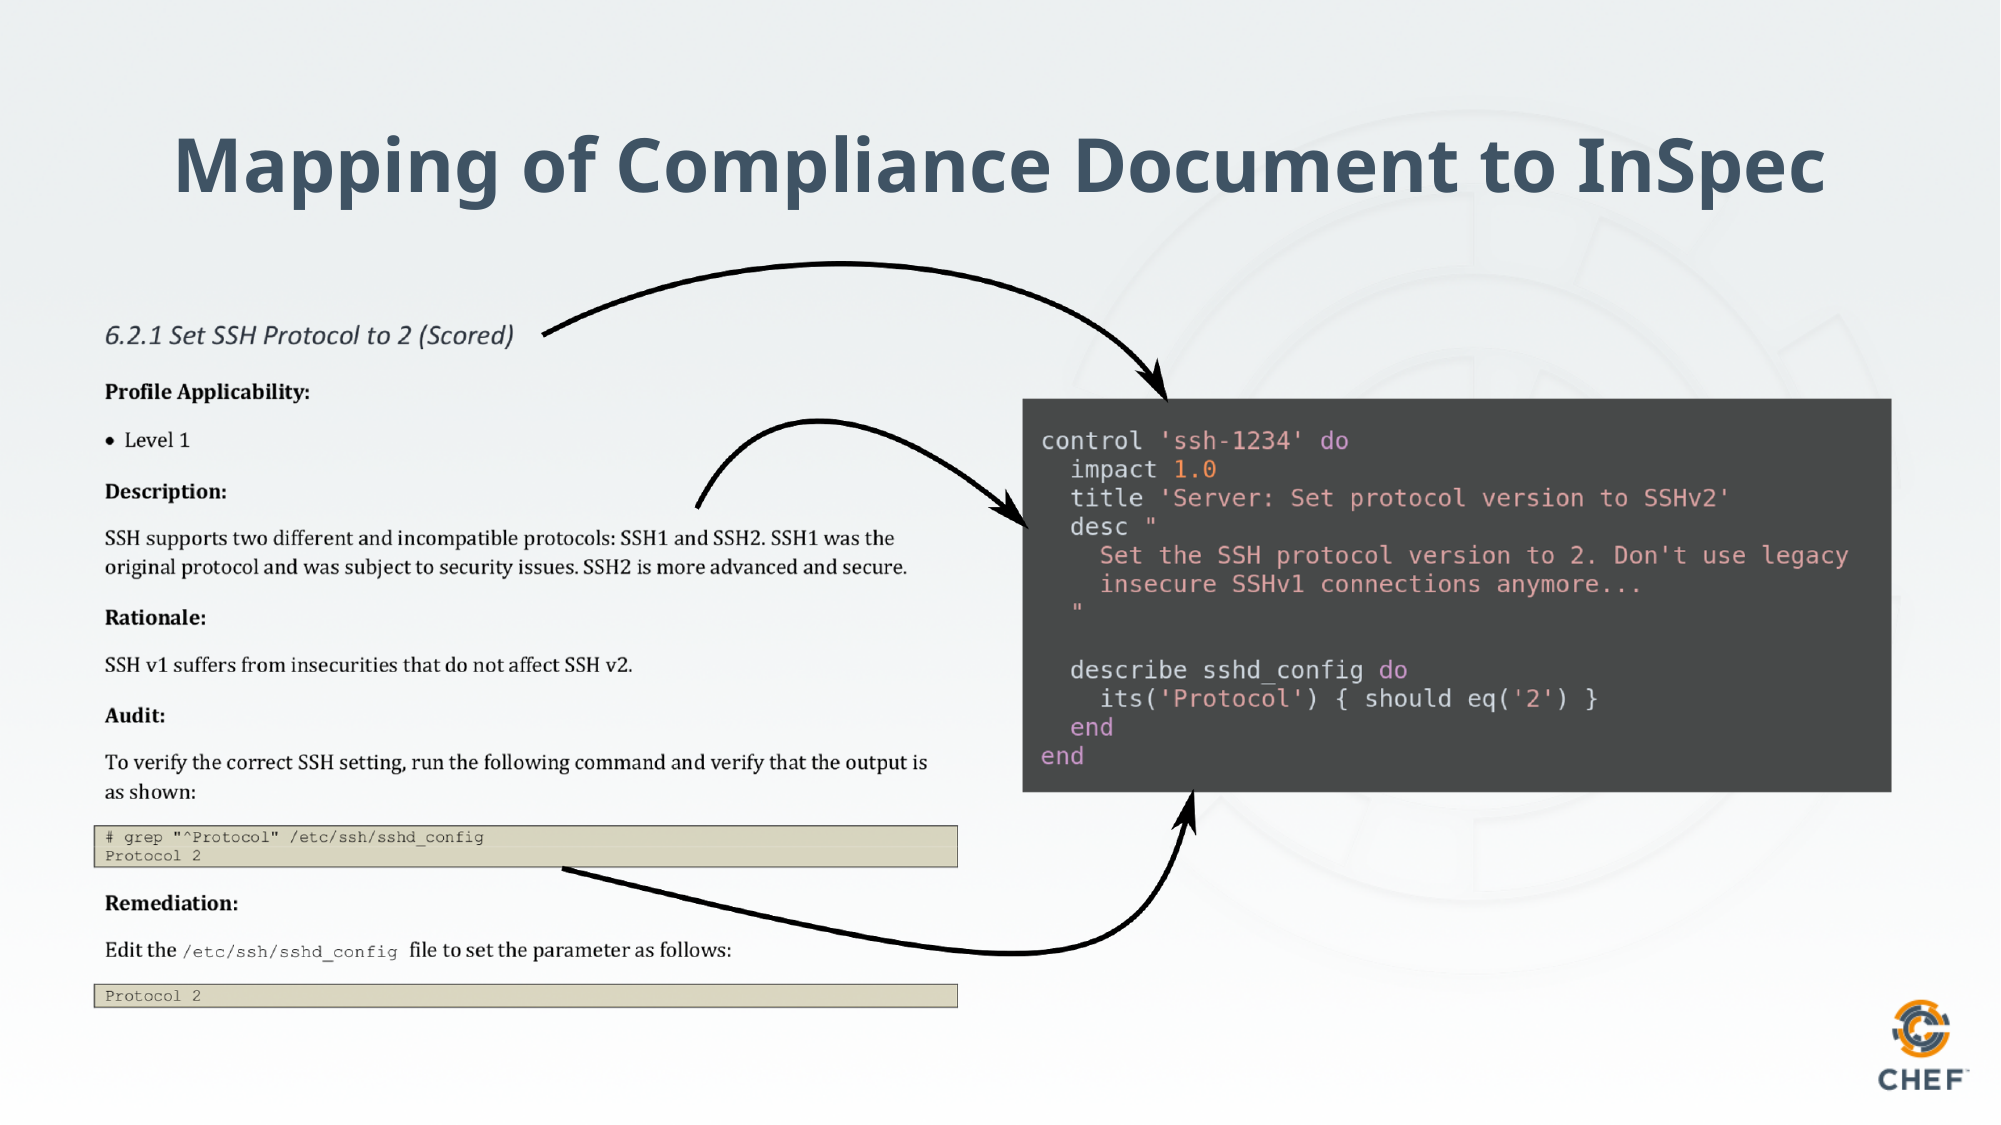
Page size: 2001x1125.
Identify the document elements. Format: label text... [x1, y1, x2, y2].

picture [0, 0, 2001, 1125]
text_box Mapping of Compliance Document to InSpec [41, 59, 1959, 278]
